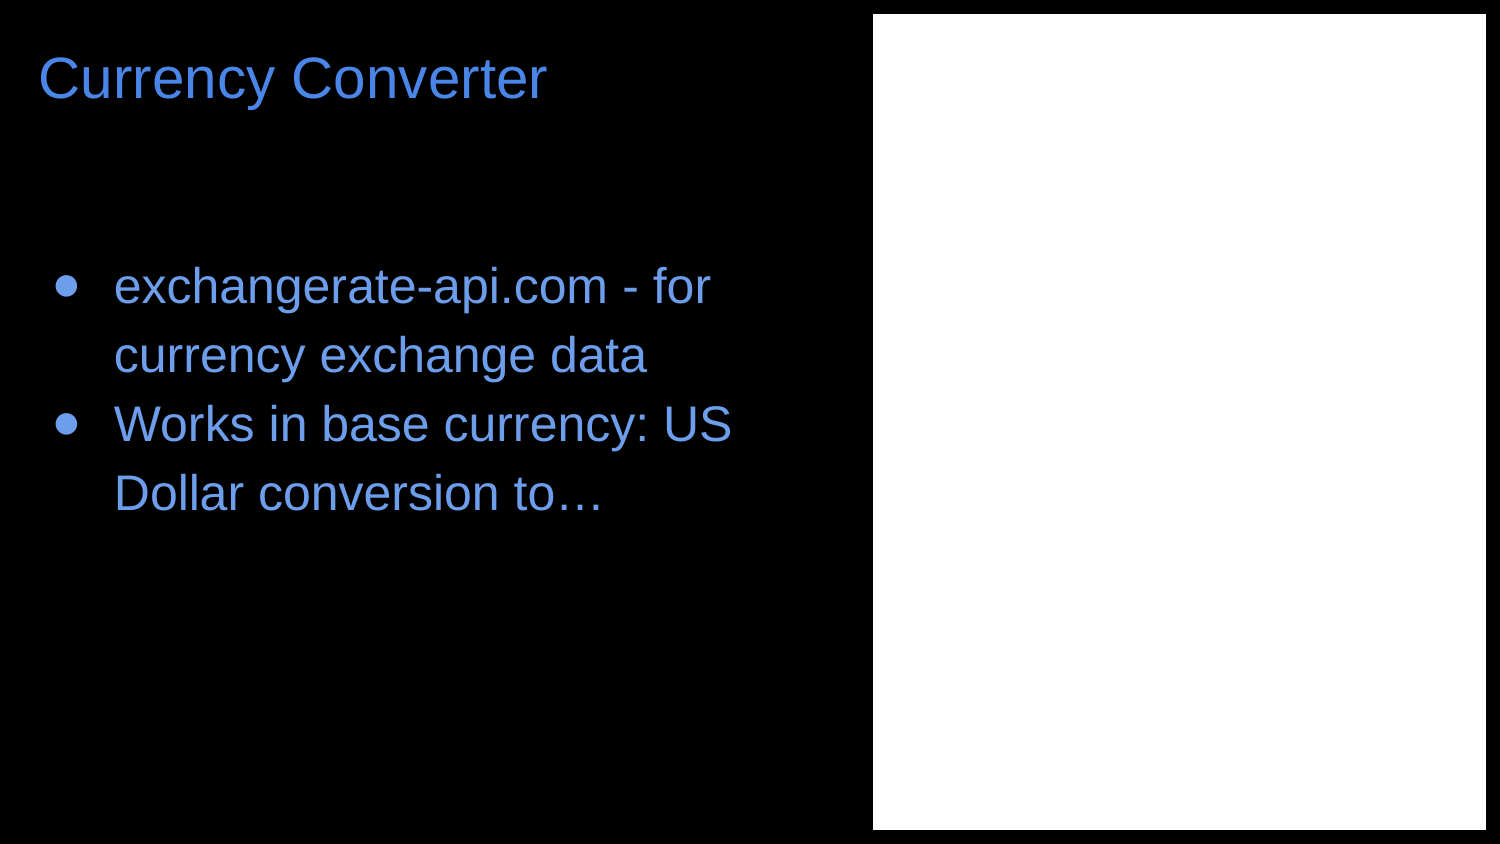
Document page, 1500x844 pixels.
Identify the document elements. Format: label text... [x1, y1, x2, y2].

picture [873, 13, 1486, 830]
title Currency Converter [23, 25, 868, 138]
list exchangerate-api.com - for currency exchange data Works in base currency: US Dollar conversion to… [23, 169, 772, 810]
